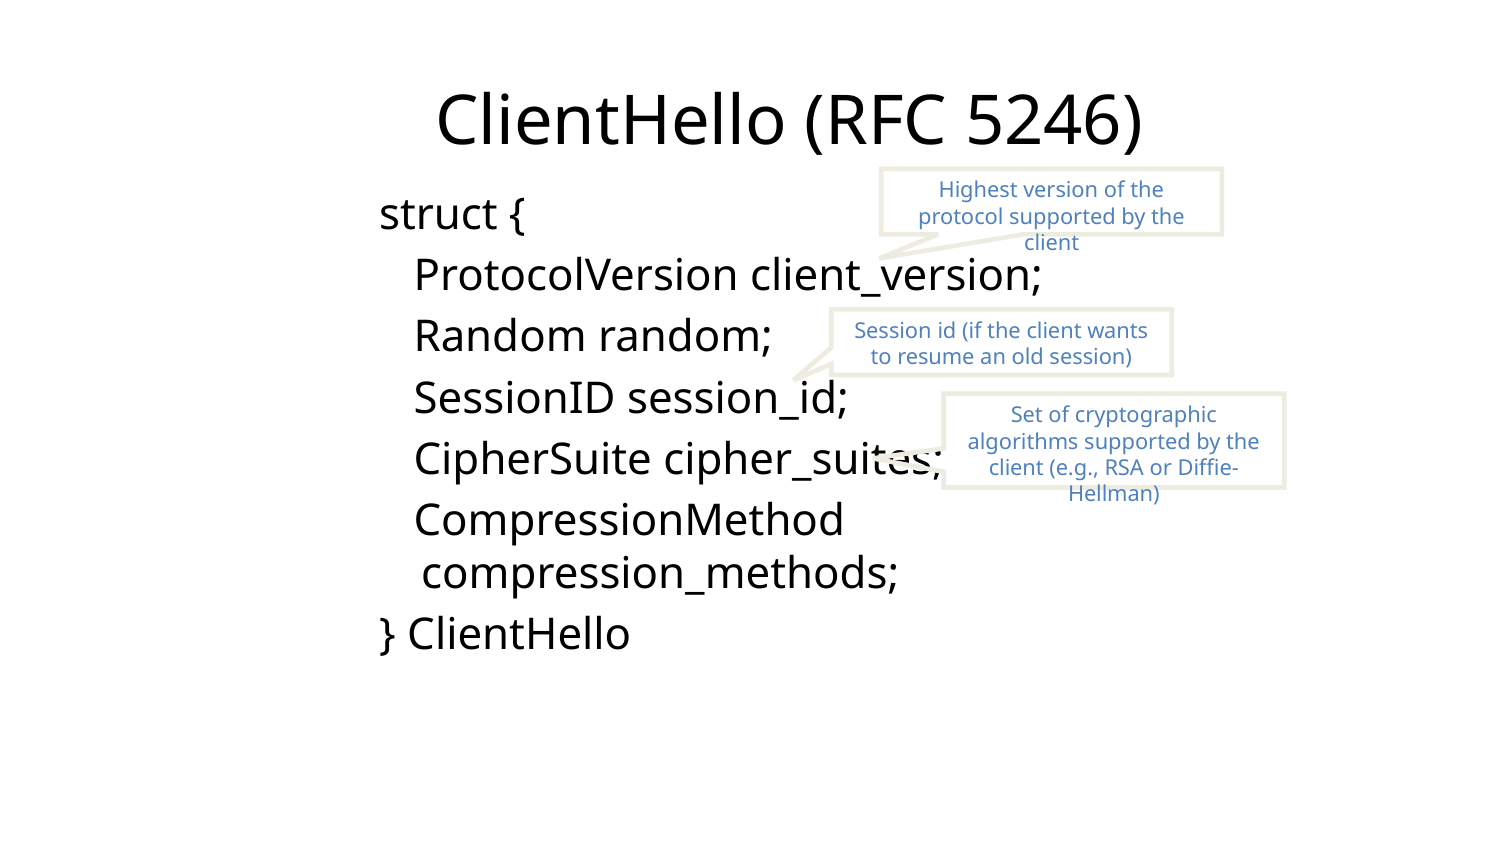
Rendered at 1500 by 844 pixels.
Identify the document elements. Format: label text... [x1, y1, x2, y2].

text_box Session id (if the client wants to resume an old session) [793, 309, 1172, 381]
text_box Set of cryptographic algorithms supported by the client (e.g., RSA or Diffie-Hellman) [873, 393, 1285, 488]
title ClientHello (RFC 5246) [328, 46, 1251, 188]
list struct { ProtocolVersion client_version; Random random; SessionID session_id; CipherSuite cipher_suites; CompressionMethod compression_methods; } ClientHello [364, 178, 1258, 769]
text_box Highest version of the protocol supported by the client [879, 168, 1222, 259]
